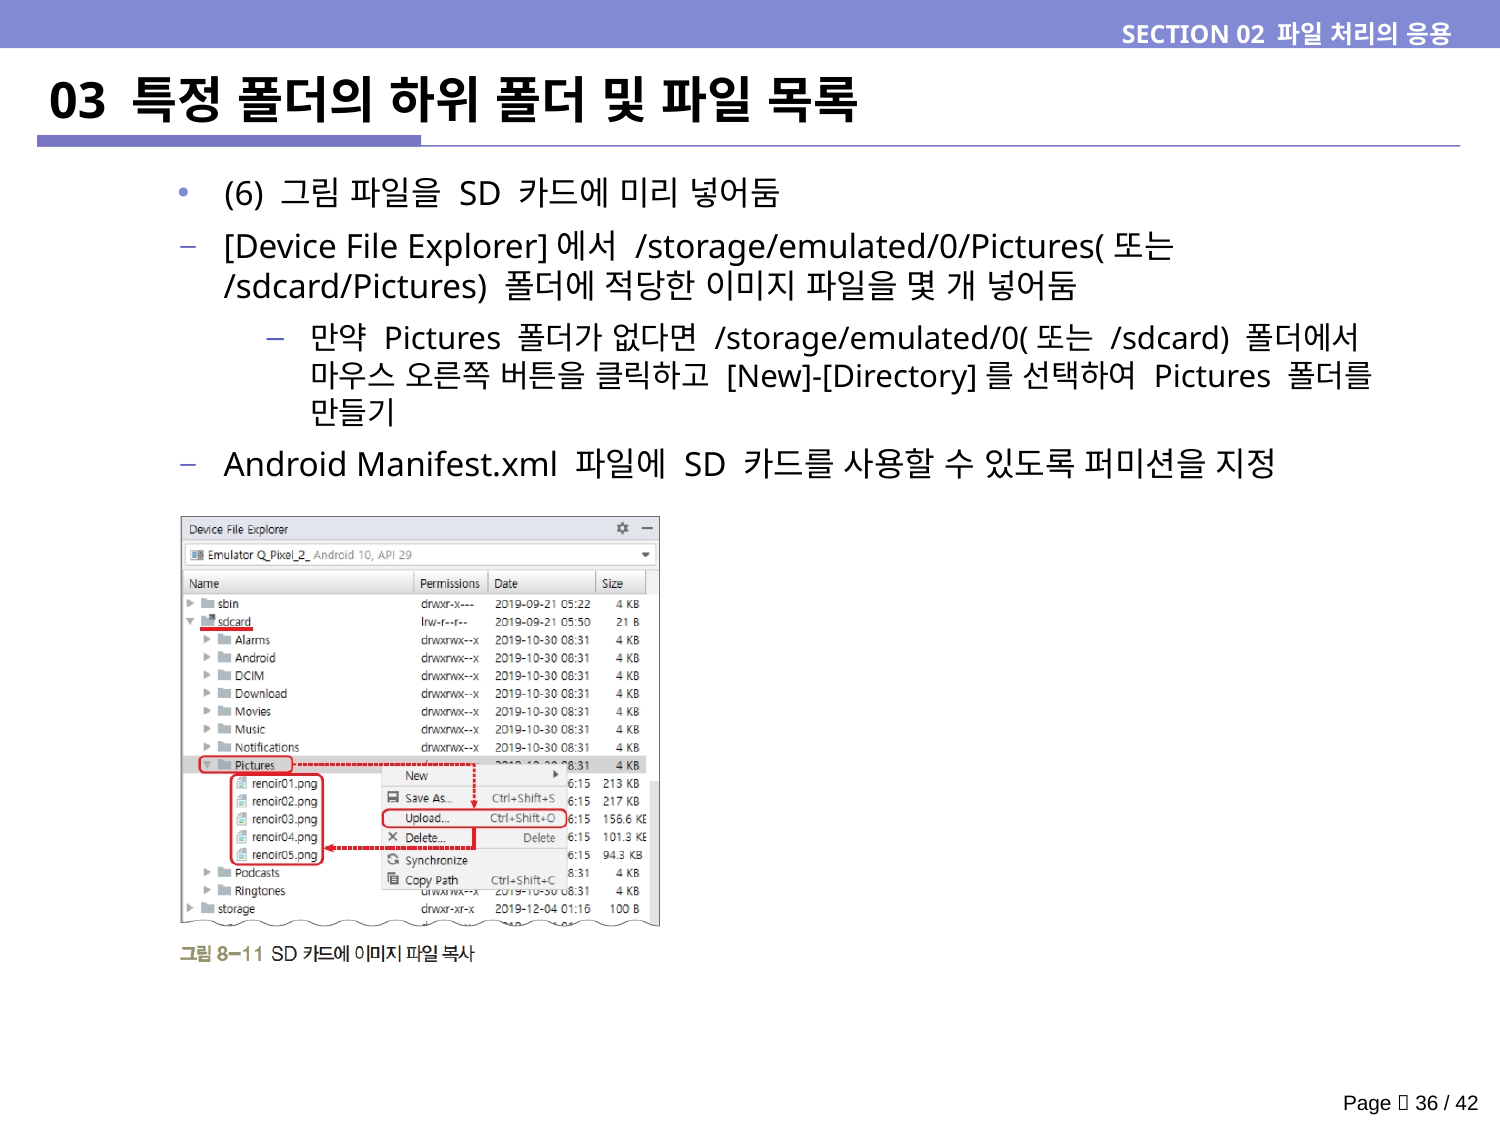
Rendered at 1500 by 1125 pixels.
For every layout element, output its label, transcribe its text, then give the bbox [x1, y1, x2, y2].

list (6) 그림 파일을 SD 카드에 미리 넣어둠 [Device File Explorer]에서 /storage/emulated/0/Pictures(또는 /sdcard/Pictures) 폴더에 적당한 이미지 파일을 몇 개 넣어둠 만약 Pictures 폴더가 없다면 /storage/emulated/0(또는 /sdcard) 폴더에서 마우스 오른쪽 버튼을 클릭하고 [New]-[Directory]를 선택하여 Pictures 폴더를 만들기 Android Manifest.xml 파일에 SD 카드를 사용할 수 있도록 퍼미션을 지정 [104, 171, 1454, 880]
text_box SECTION 02 파일 처리의 응용 [1107, 11, 1500, 57]
title 03 특정 폴더의 하위 폴더 및 파일 목록 [48, 67, 1448, 132]
picture [178, 513, 662, 965]
